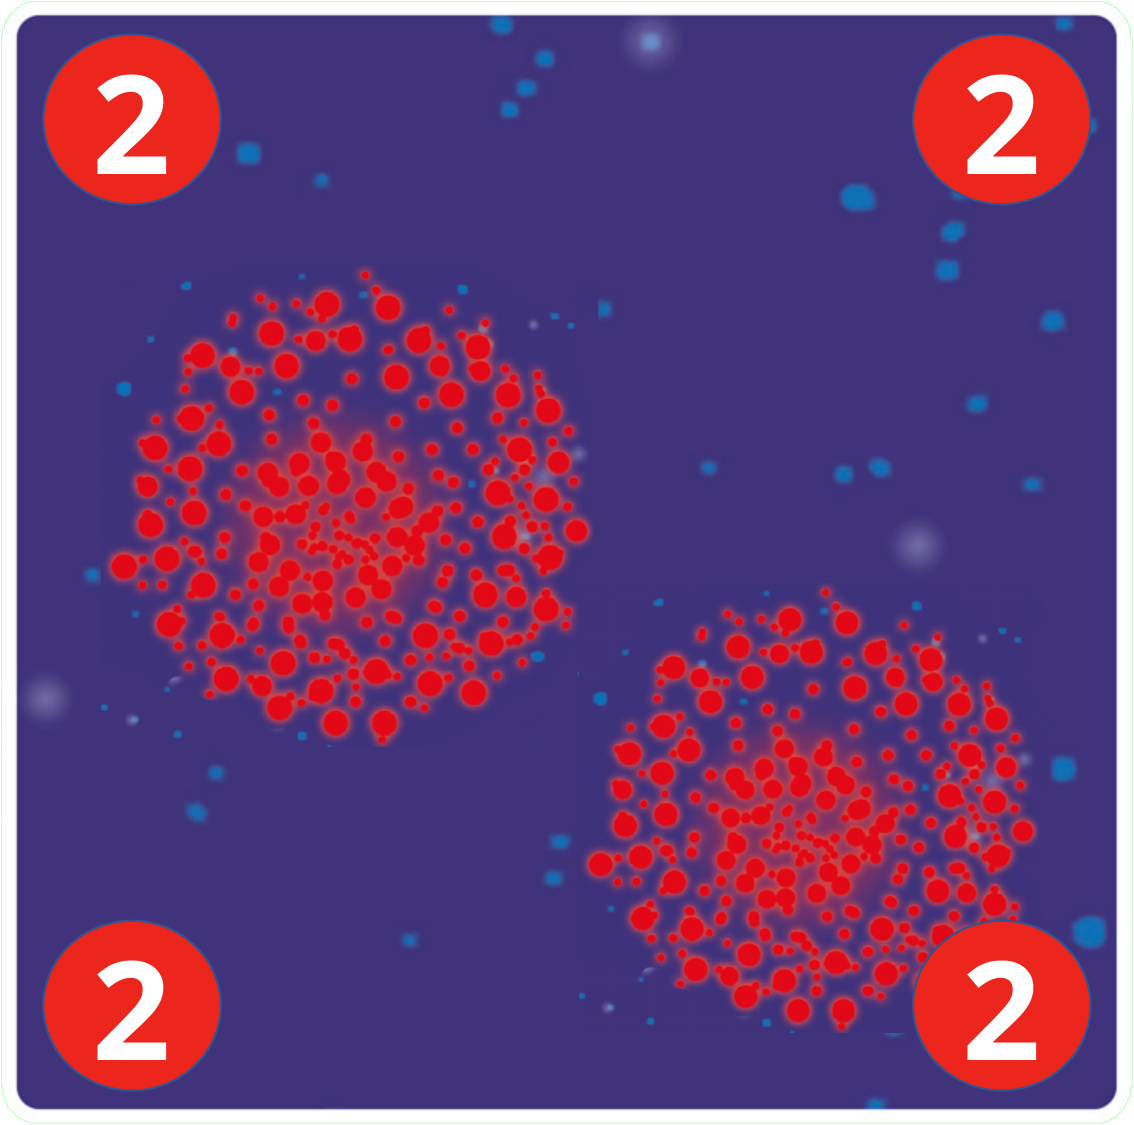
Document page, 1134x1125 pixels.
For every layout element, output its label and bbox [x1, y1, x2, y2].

text_box [0, 0, 1134, 1125]
